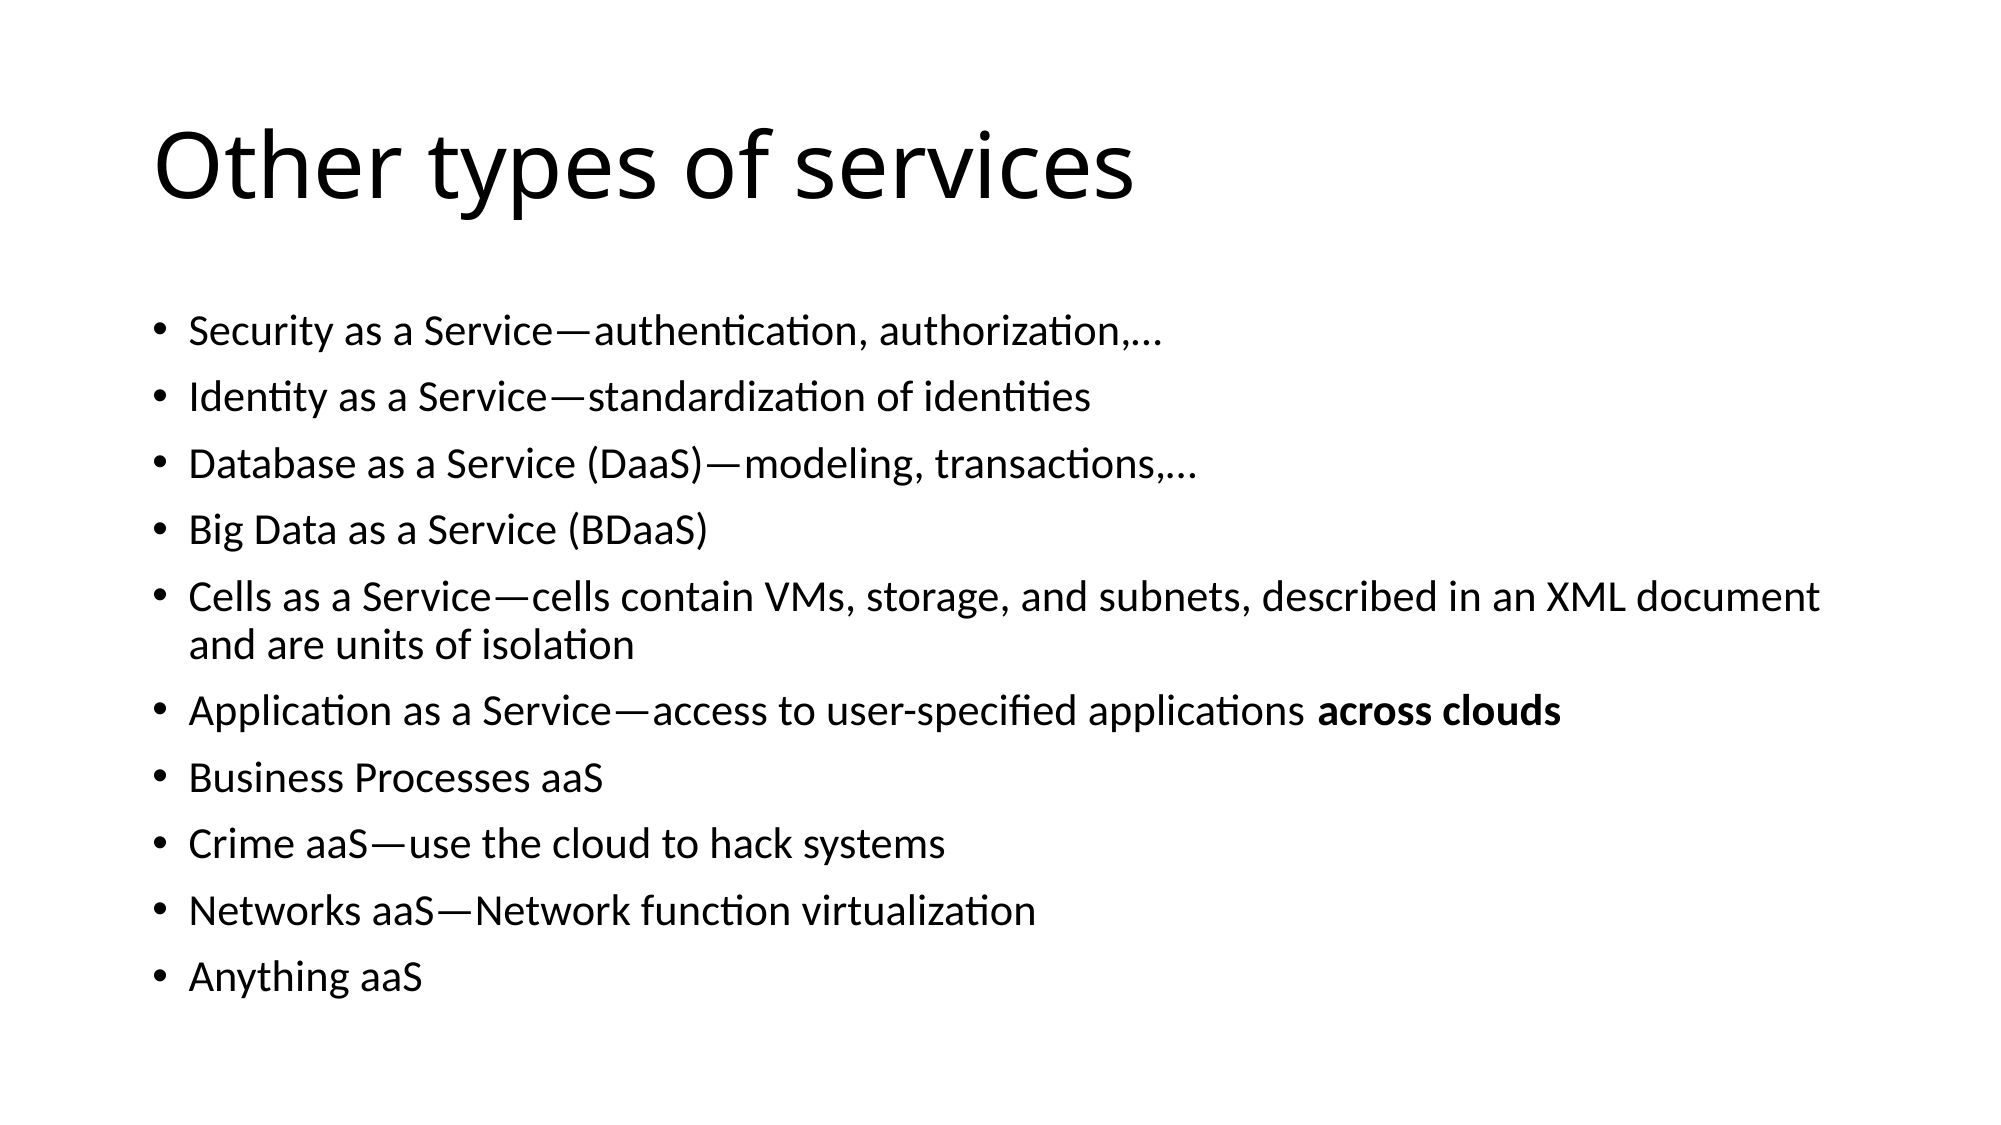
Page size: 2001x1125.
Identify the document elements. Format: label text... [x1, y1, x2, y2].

list Security as a Service—authentication, authorization,… Identity as a Service—standardization of identities Database as a Service (DaaS)—modeling, transactions,… Big Data as a Service (BDaaS) Cells as a Service—cells contain VMs, storage, and subnets, described in an XML document and are units of isolation Application as a Service—access to user-specified applications across clouds Business Processes aaS Crime aaS—use the cloud to hack systems Networks aaS—Network function virtualization Anything aaS [137, 299, 1863, 1014]
title Other types of services [137, 59, 1863, 278]
